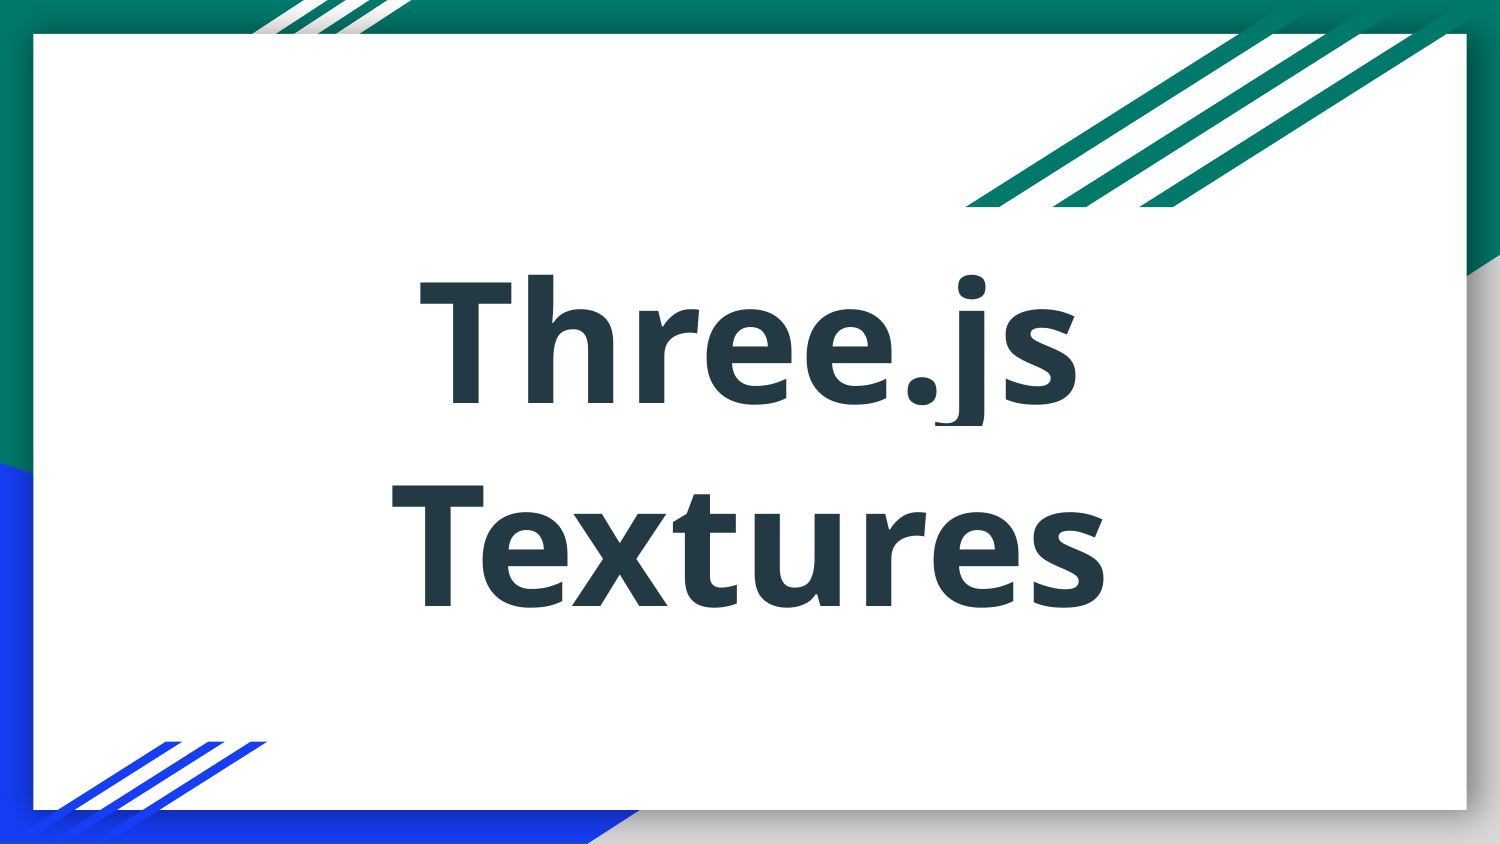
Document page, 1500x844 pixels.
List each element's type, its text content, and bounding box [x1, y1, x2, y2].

title Three.js Textures [227, 229, 1273, 646]
